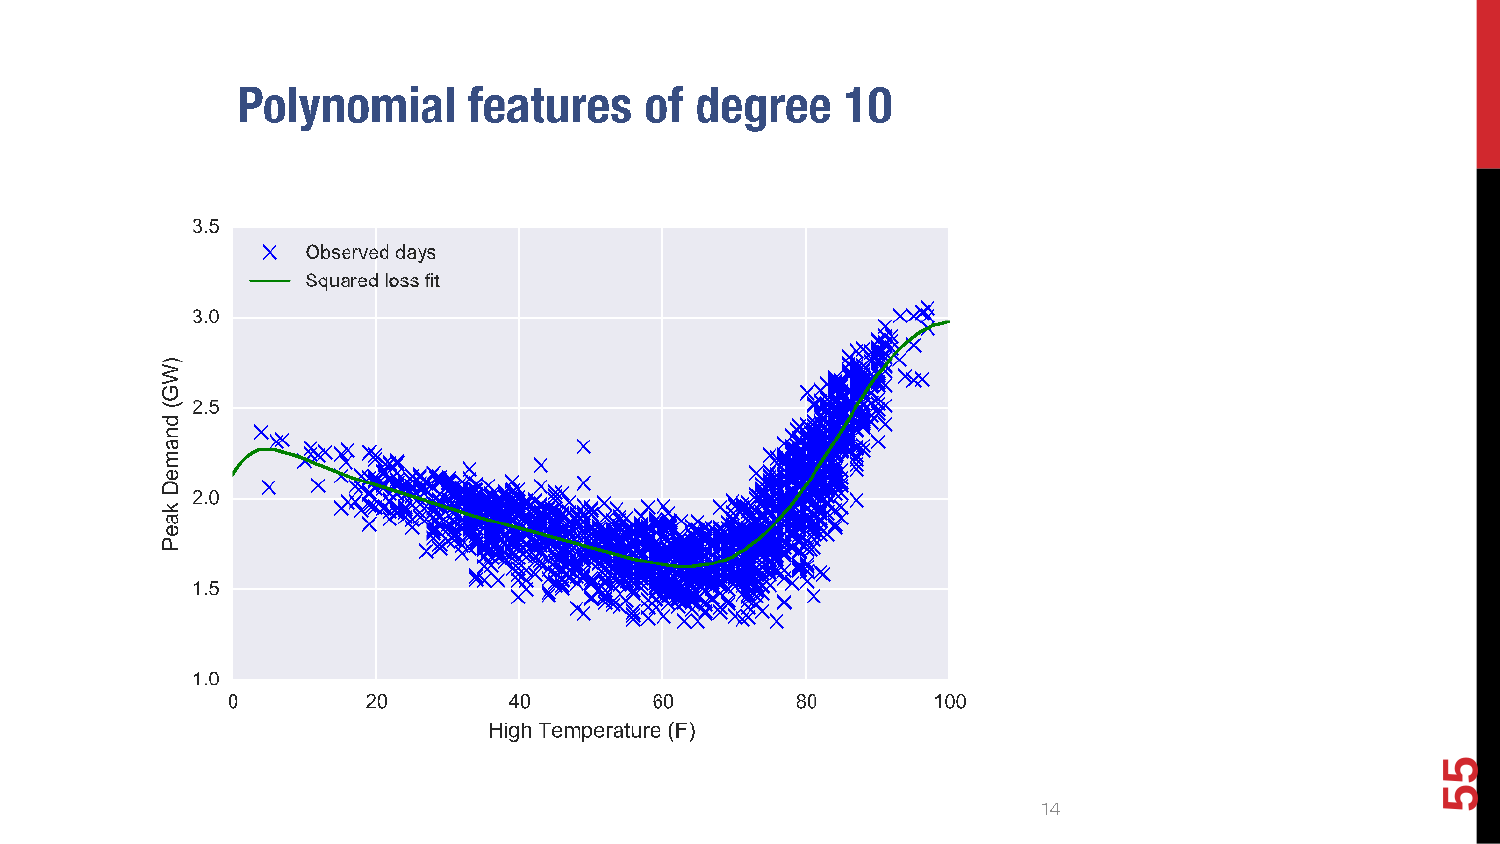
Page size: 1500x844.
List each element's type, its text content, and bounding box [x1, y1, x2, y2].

picture [0, 0, 1126, 844]
slide_number ‹#› [1427, 665, 1488, 828]
